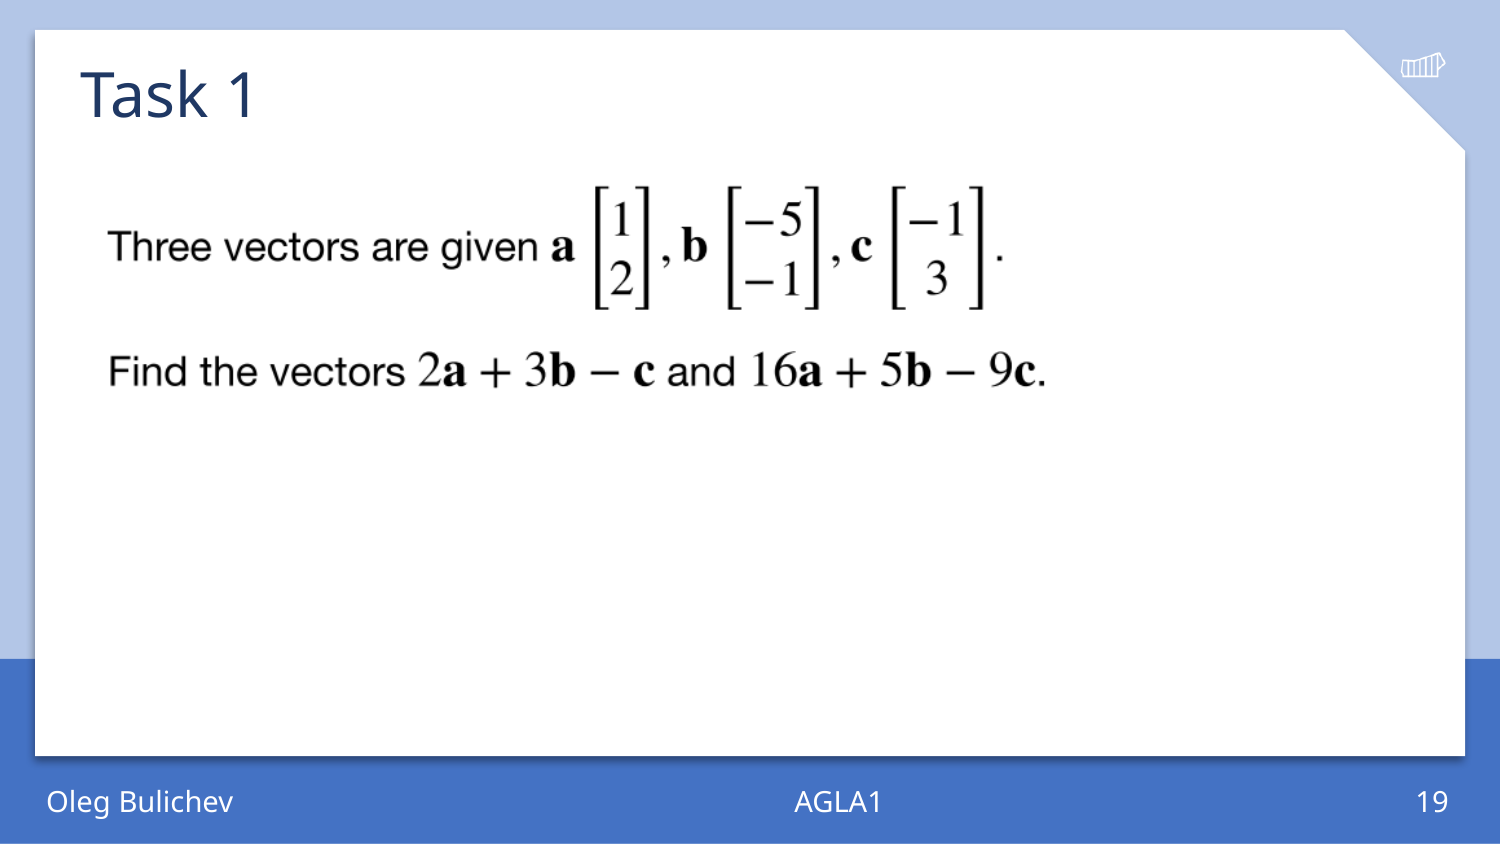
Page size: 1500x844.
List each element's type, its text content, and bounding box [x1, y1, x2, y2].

picture [0, 0, 1500, 658]
picture [69, 165, 1075, 420]
title Task 1 [69, 58, 1364, 158]
